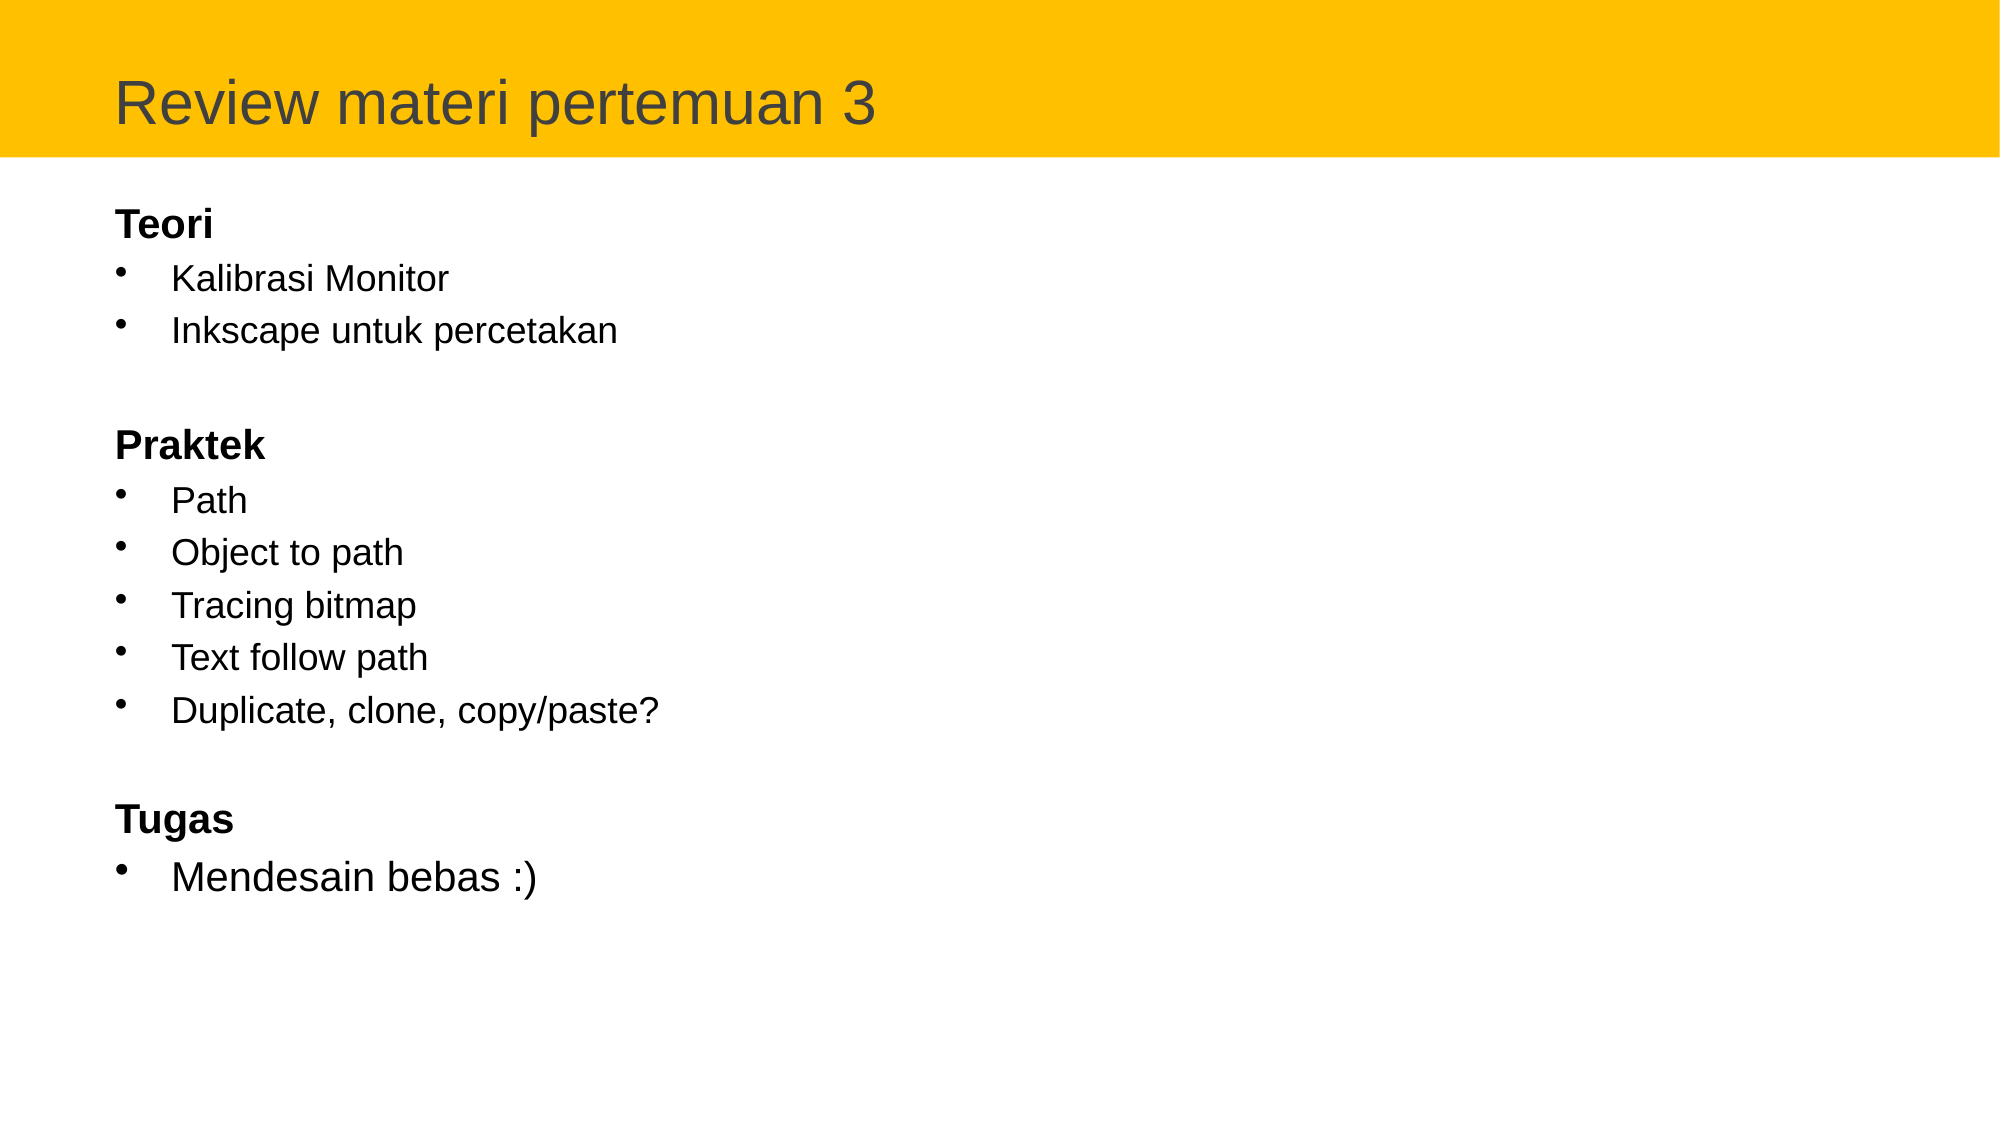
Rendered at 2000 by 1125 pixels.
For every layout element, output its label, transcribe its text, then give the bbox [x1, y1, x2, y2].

list Teori Kalibrasi Monitor Inkscape untuk percetakan Praktek Path Object to path Tracing bitmap Text follow path Duplicate, clone, copy/paste? Tugas Mendesain bebas :) [99, 188, 1900, 1006]
title Review materi pertemuan 3 [99, 44, 1900, 155]
